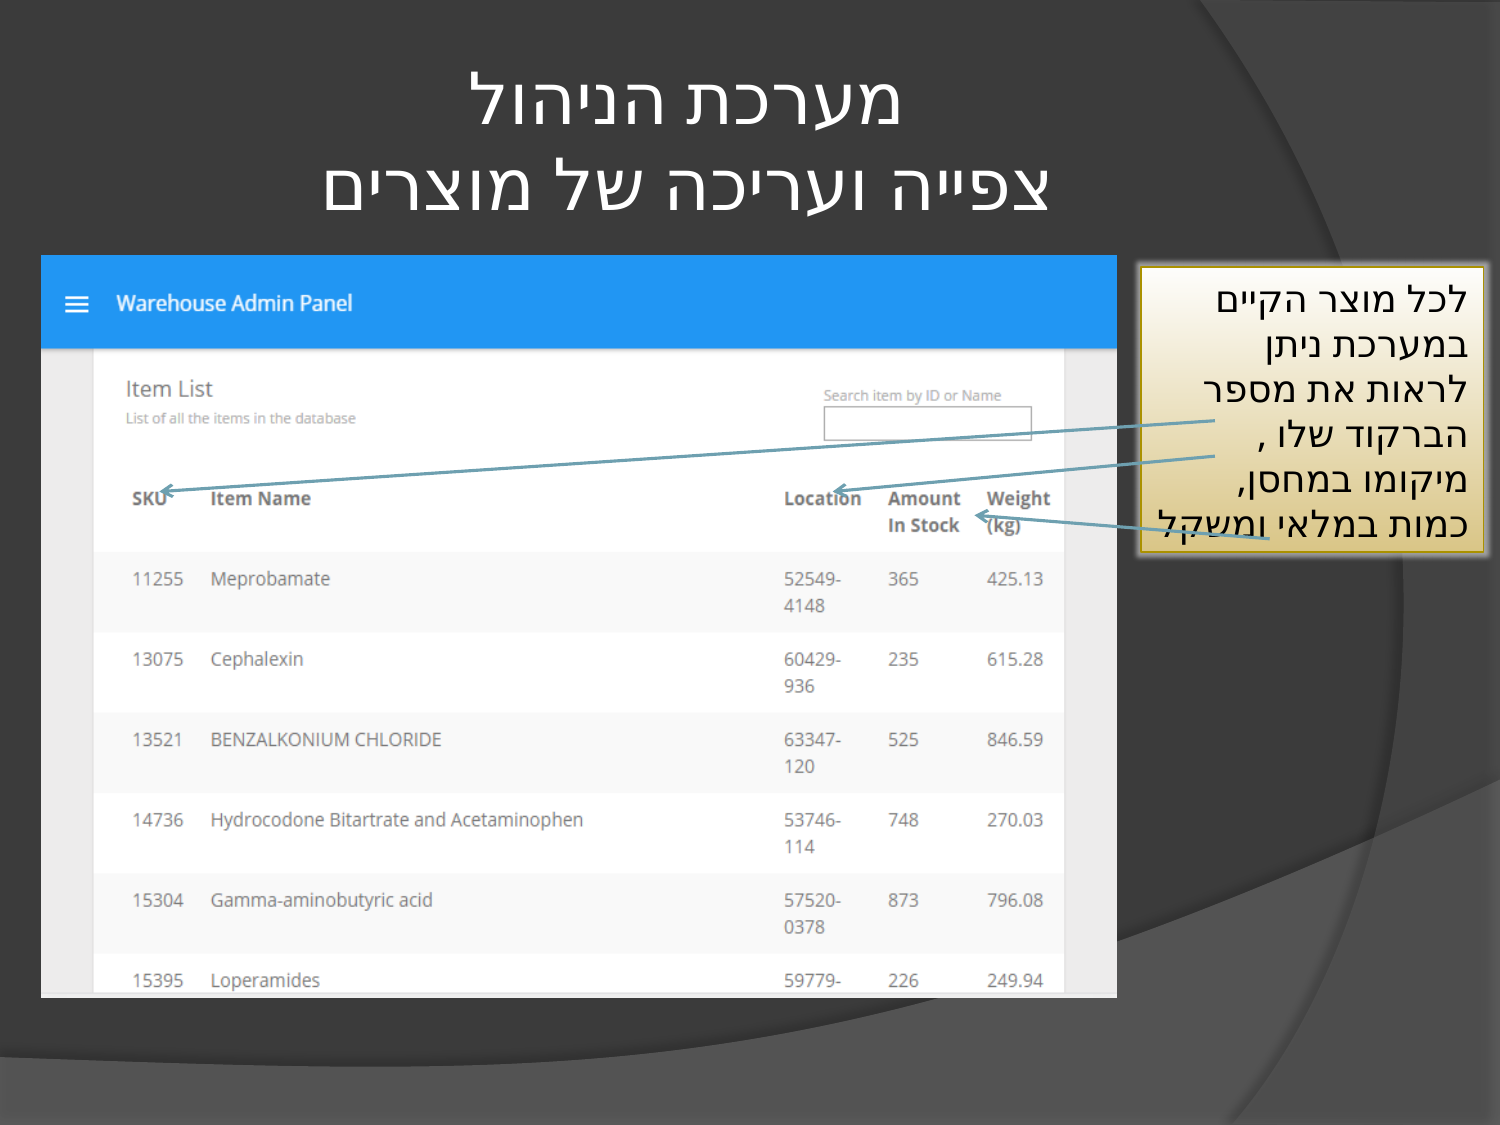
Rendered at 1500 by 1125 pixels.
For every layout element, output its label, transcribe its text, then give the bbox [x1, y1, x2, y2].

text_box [832, 455, 1216, 492]
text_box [974, 514, 1270, 540]
text_box לכל מוצר הקיים במערכת ניתן לראות את מספר הברקוד שלו , מיקומו במחסן, כמות במלאי ומשקל [1140, 266, 1484, 553]
title מערכת הניהול צפייה ועריכה של מוצרים [75, 45, 1300, 233]
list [40, 255, 1117, 998]
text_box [159, 420, 1216, 492]
